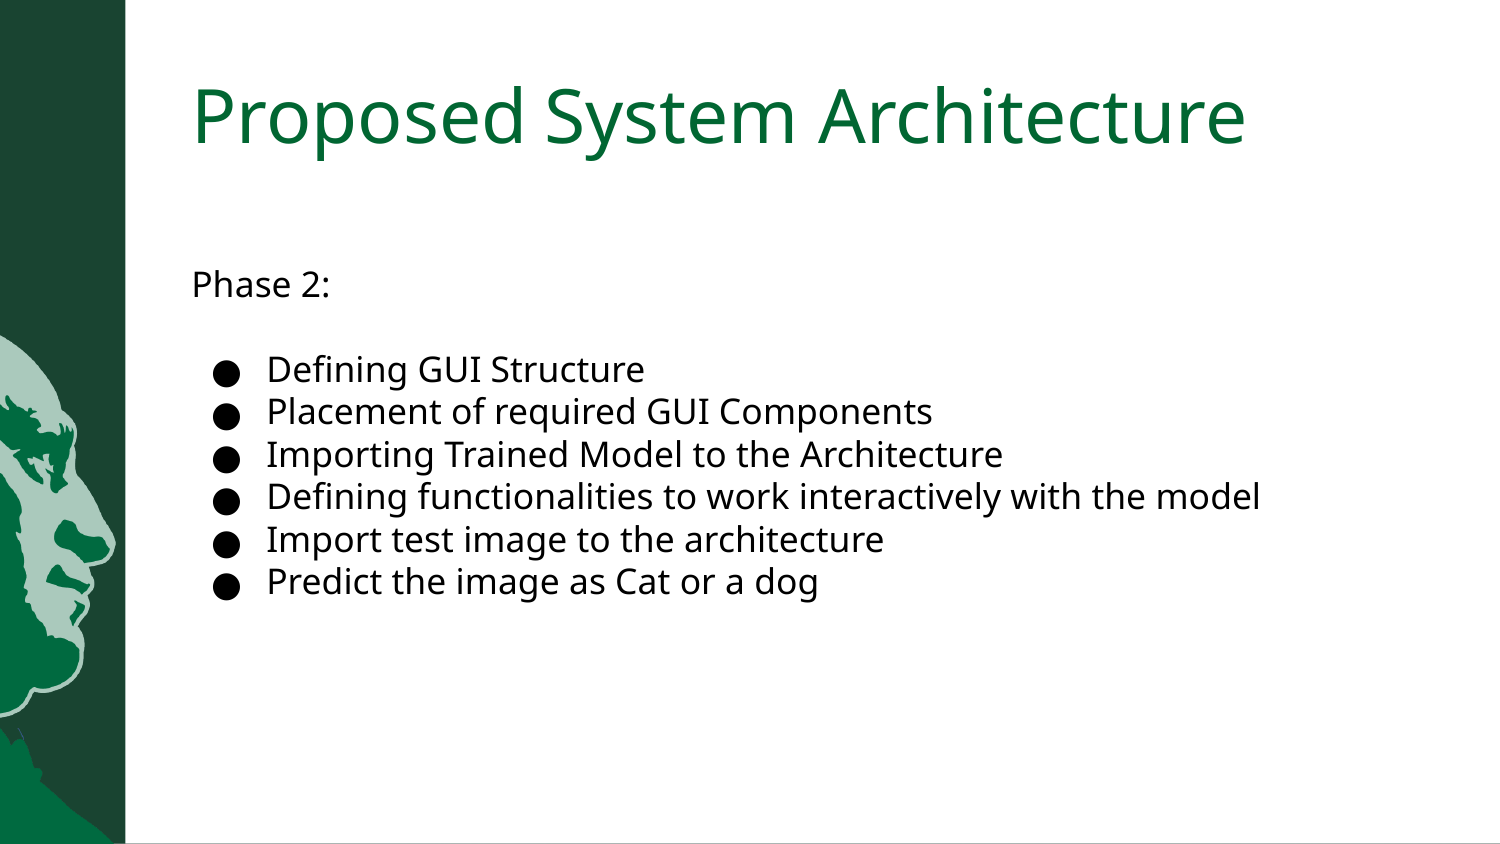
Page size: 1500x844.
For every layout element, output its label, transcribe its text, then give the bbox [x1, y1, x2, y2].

title Proposed System Architecture [176, 25, 1425, 201]
picture [0, 225, 126, 844]
list Phase 2: Defining GUI Structure Placement of required GUI Components Importing Trained Model to the Architecture Defining functionalities to work interactively with the model Import test image to the architecture Predict the image as Cat or a dog [176, 254, 1425, 770]
